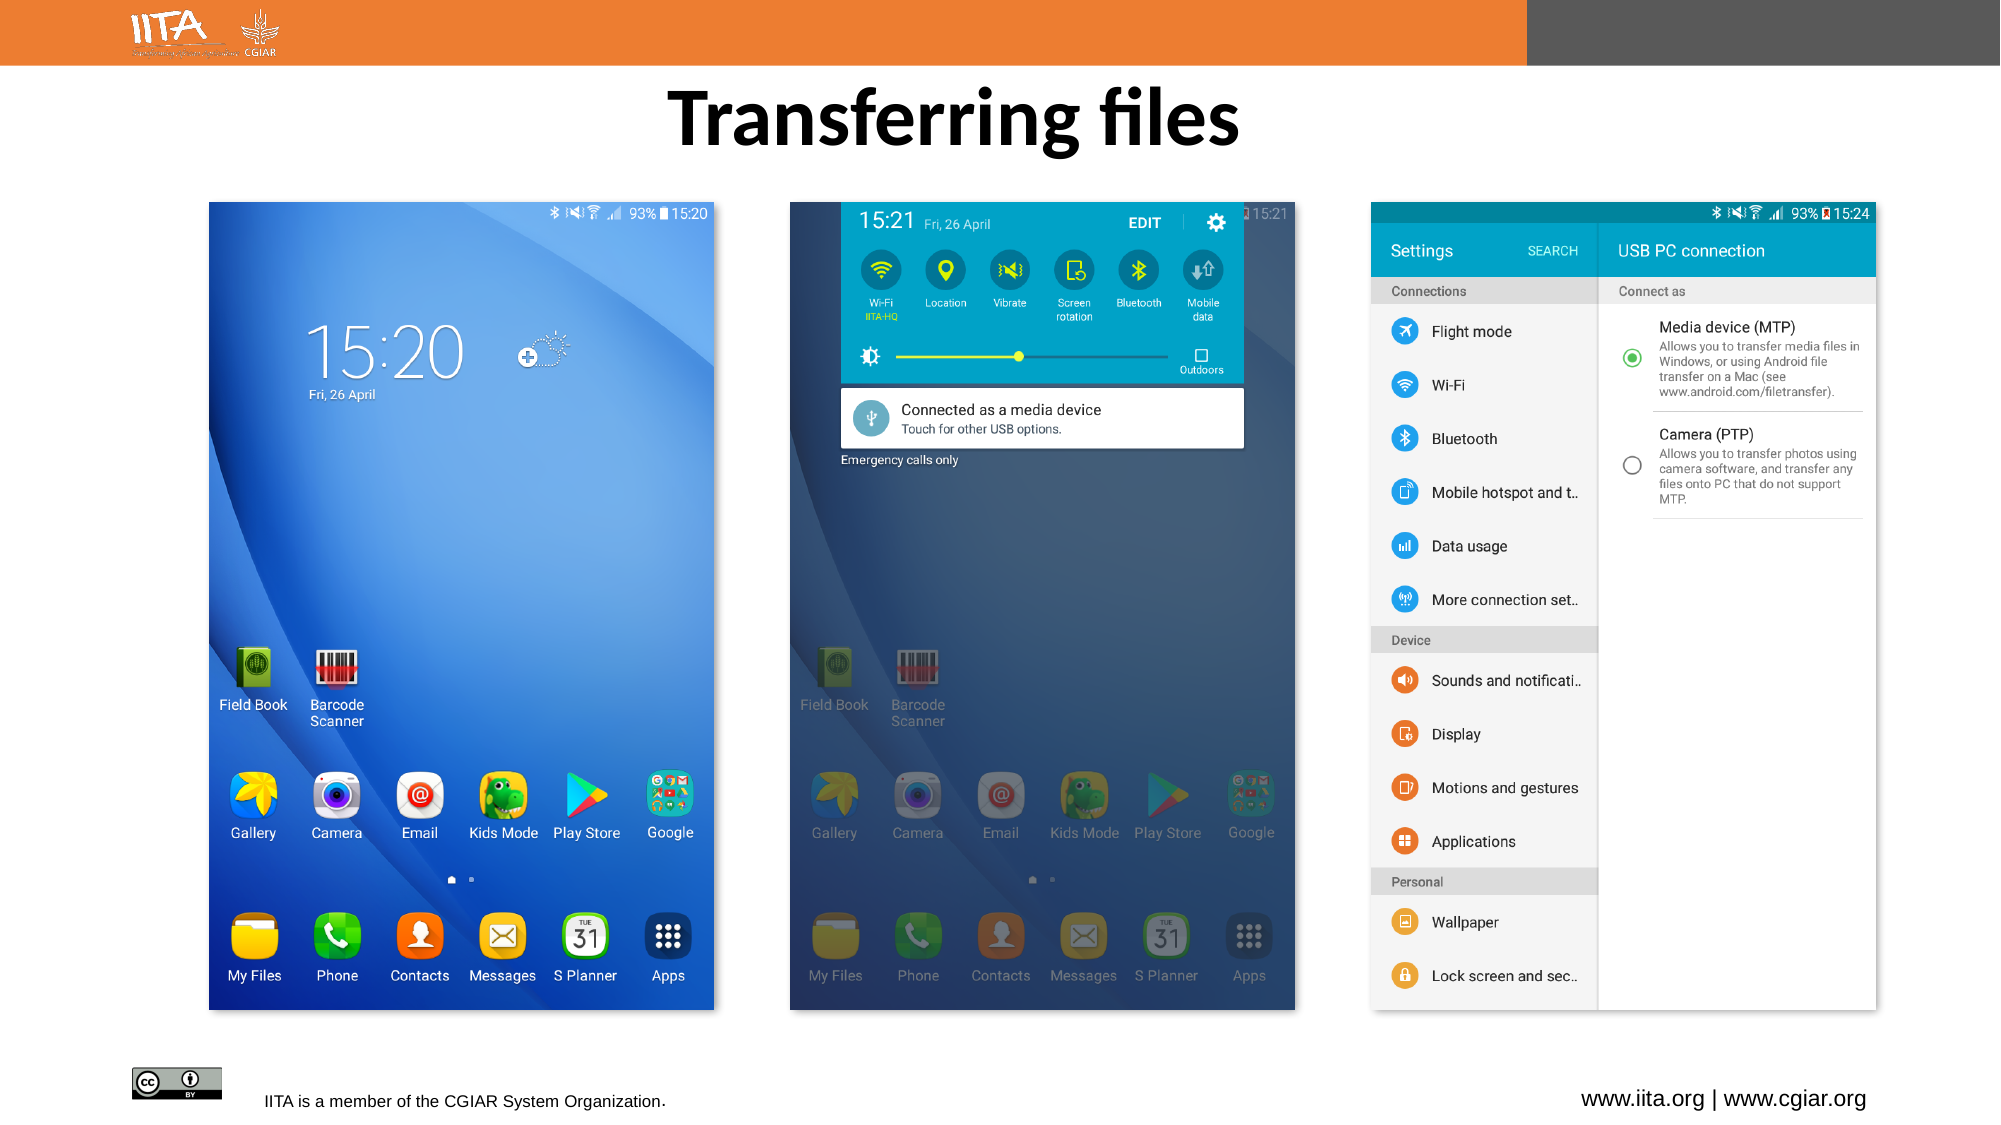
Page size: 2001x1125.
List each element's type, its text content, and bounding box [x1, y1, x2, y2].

picture [939, 261, 953, 280]
picture [1006, 268, 1016, 277]
picture [1371, 202, 1876, 222]
title Transferring files [182, 73, 1727, 217]
picture [131, 9, 280, 59]
picture [209, 202, 714, 1010]
picture [1130, 218, 1136, 227]
picture [897, 352, 1023, 361]
picture [1193, 266, 1201, 278]
picture [861, 347, 873, 362]
picture [1208, 214, 1225, 231]
picture [790, 202, 1295, 1010]
picture [131, 1067, 222, 1101]
picture [873, 350, 879, 363]
picture [1136, 261, 1142, 280]
picture [1371, 278, 1876, 1010]
picture [1139, 218, 1144, 227]
picture [1570, 247, 1577, 255]
picture [875, 212, 883, 219]
picture [1153, 218, 1160, 227]
